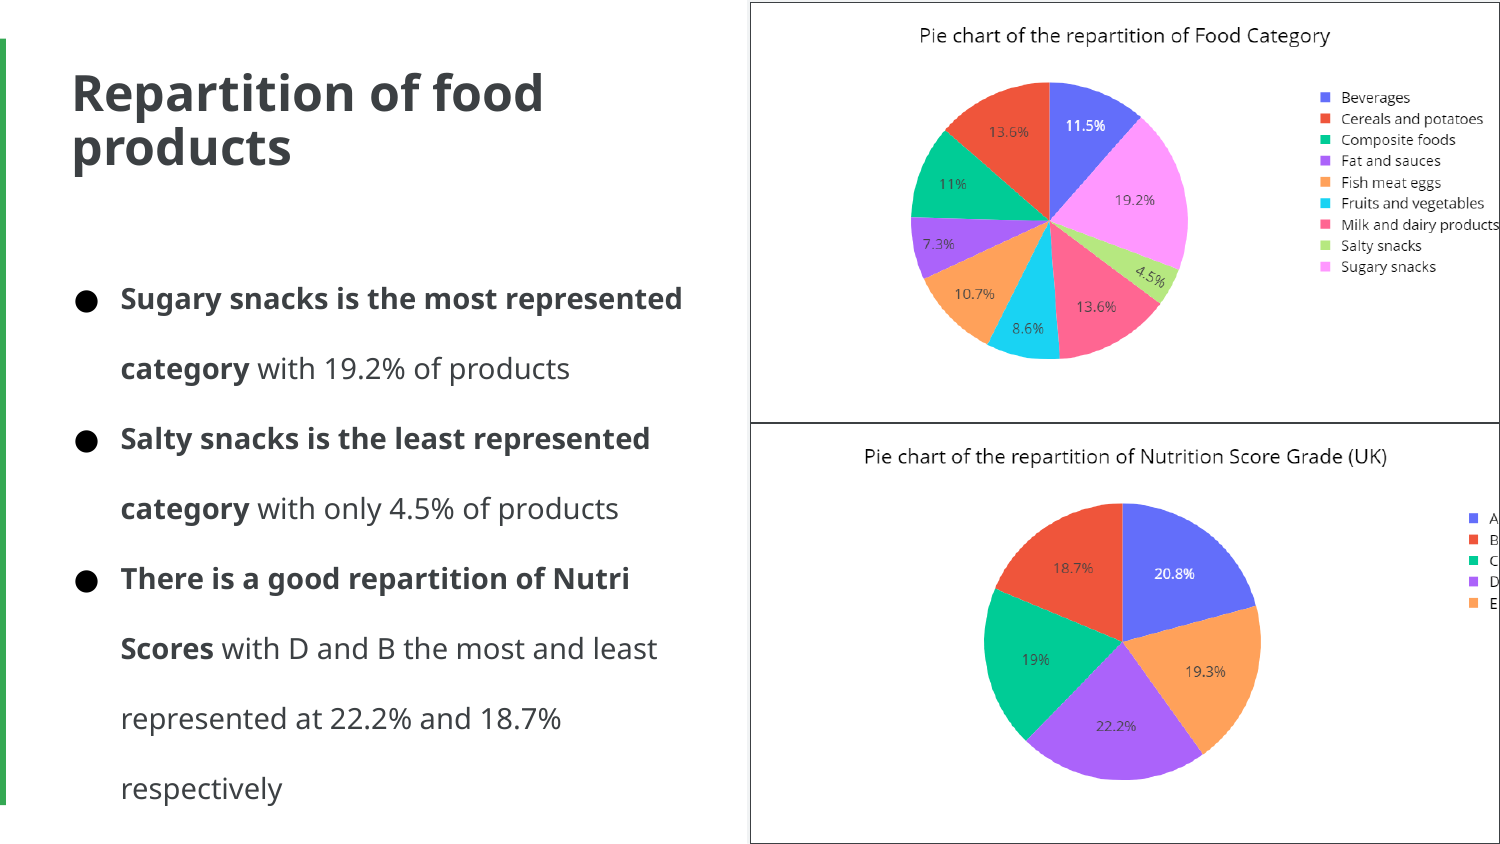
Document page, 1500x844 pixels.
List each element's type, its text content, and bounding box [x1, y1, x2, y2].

title Repartition of food products [56, 53, 691, 195]
list Sugary snacks is the most represented category with 19.2% of products Salty snacks is the least represented category with only 4.5% of products There is a good repartition of Nutri Scores with D and B the most and least represented at 22.2% and 18.7% respectively [30, 230, 717, 844]
picture [749, 1, 1500, 844]
